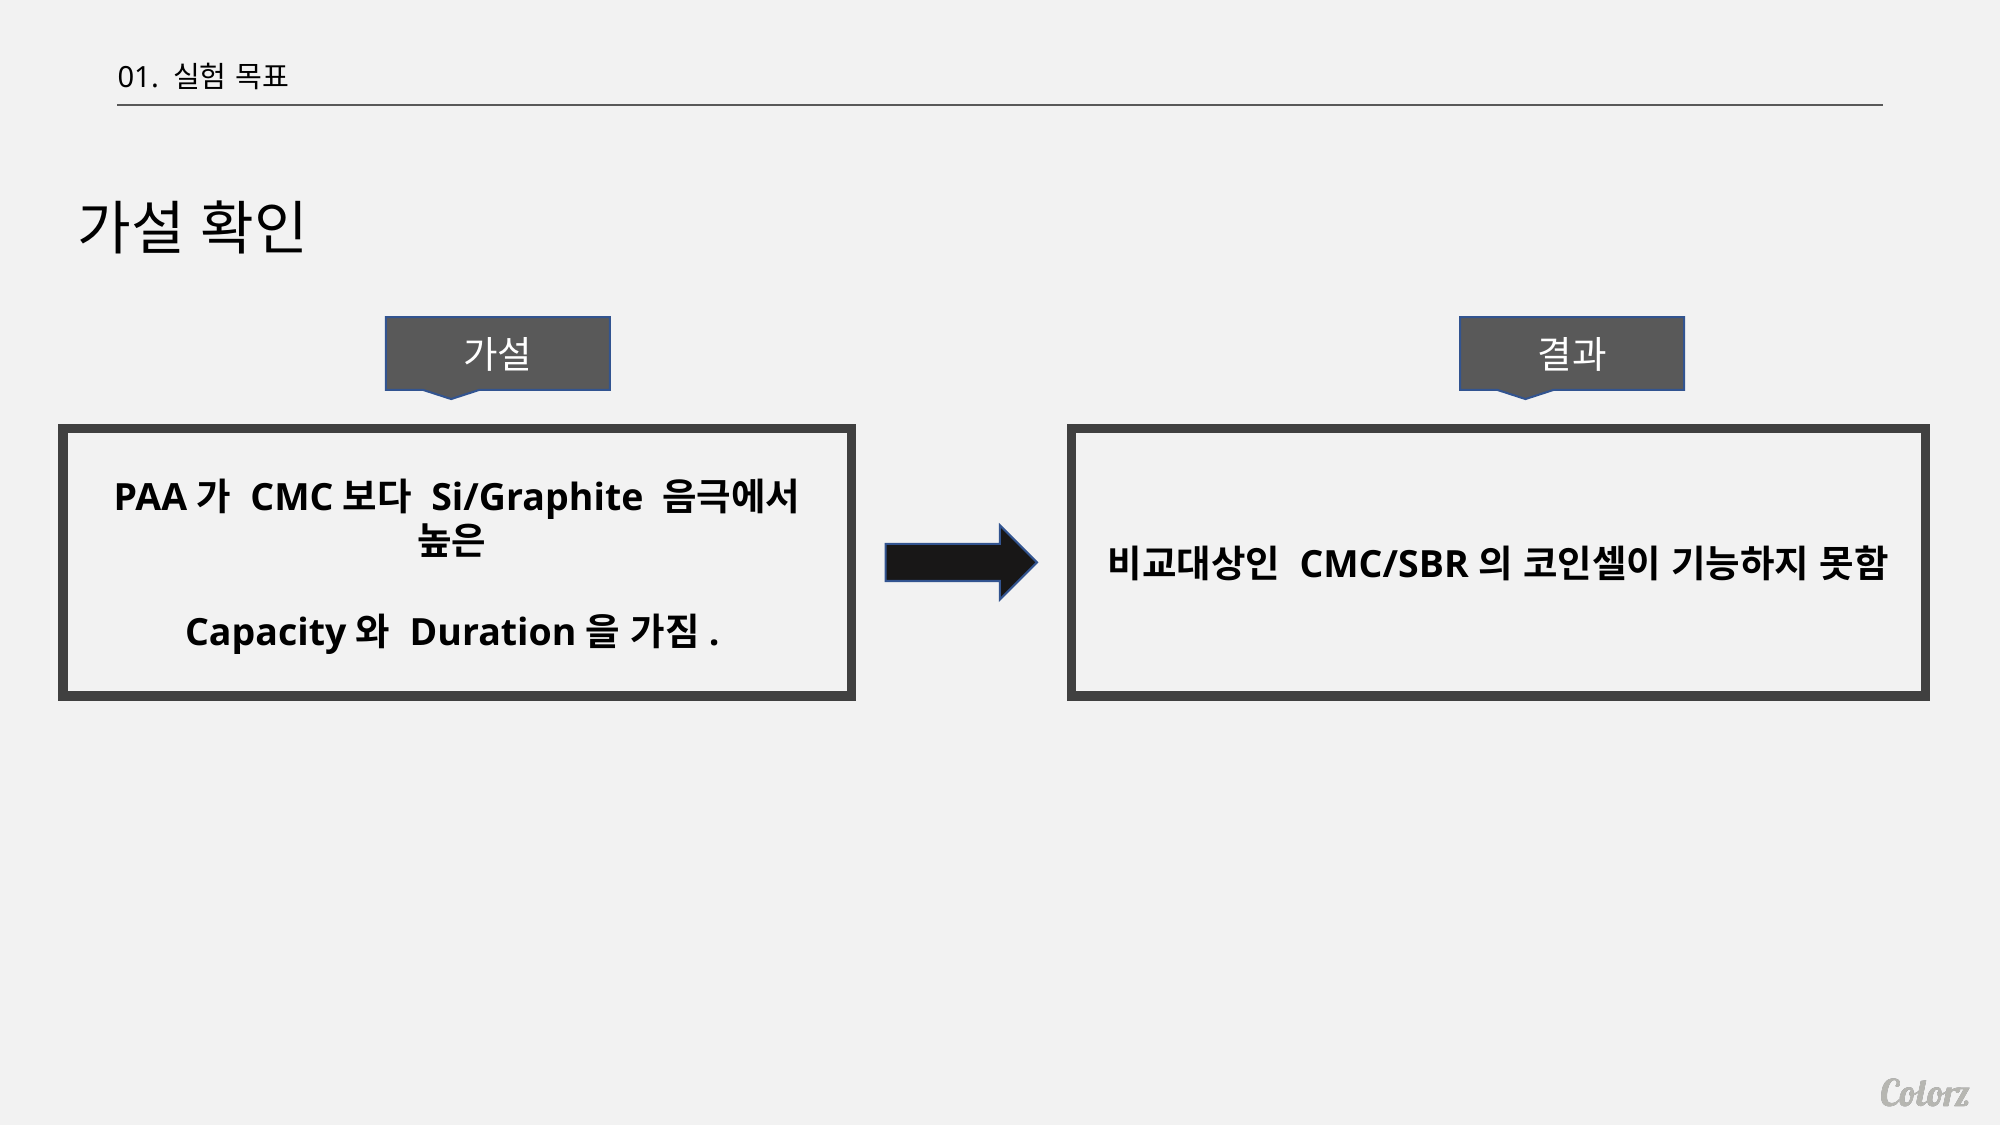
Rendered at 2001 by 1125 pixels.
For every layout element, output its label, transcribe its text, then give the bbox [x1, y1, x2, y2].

text_box 결과 [1459, 316, 1686, 401]
picture [1878, 1076, 1973, 1108]
text_box PAA가 CMC보다 Si/Graphite 음극에서 높은 Capacity와 Duration을 가짐. [62, 428, 852, 697]
text_box 비교대상인 CMC/SBR의 코인셀이 기능하지 못함 [1070, 428, 1927, 697]
text_box 가설 [384, 316, 611, 401]
text_box 01. 실험 목표 [102, 51, 386, 101]
text_box [884, 522, 1039, 603]
text_box 가설 확인 [62, 148, 642, 269]
